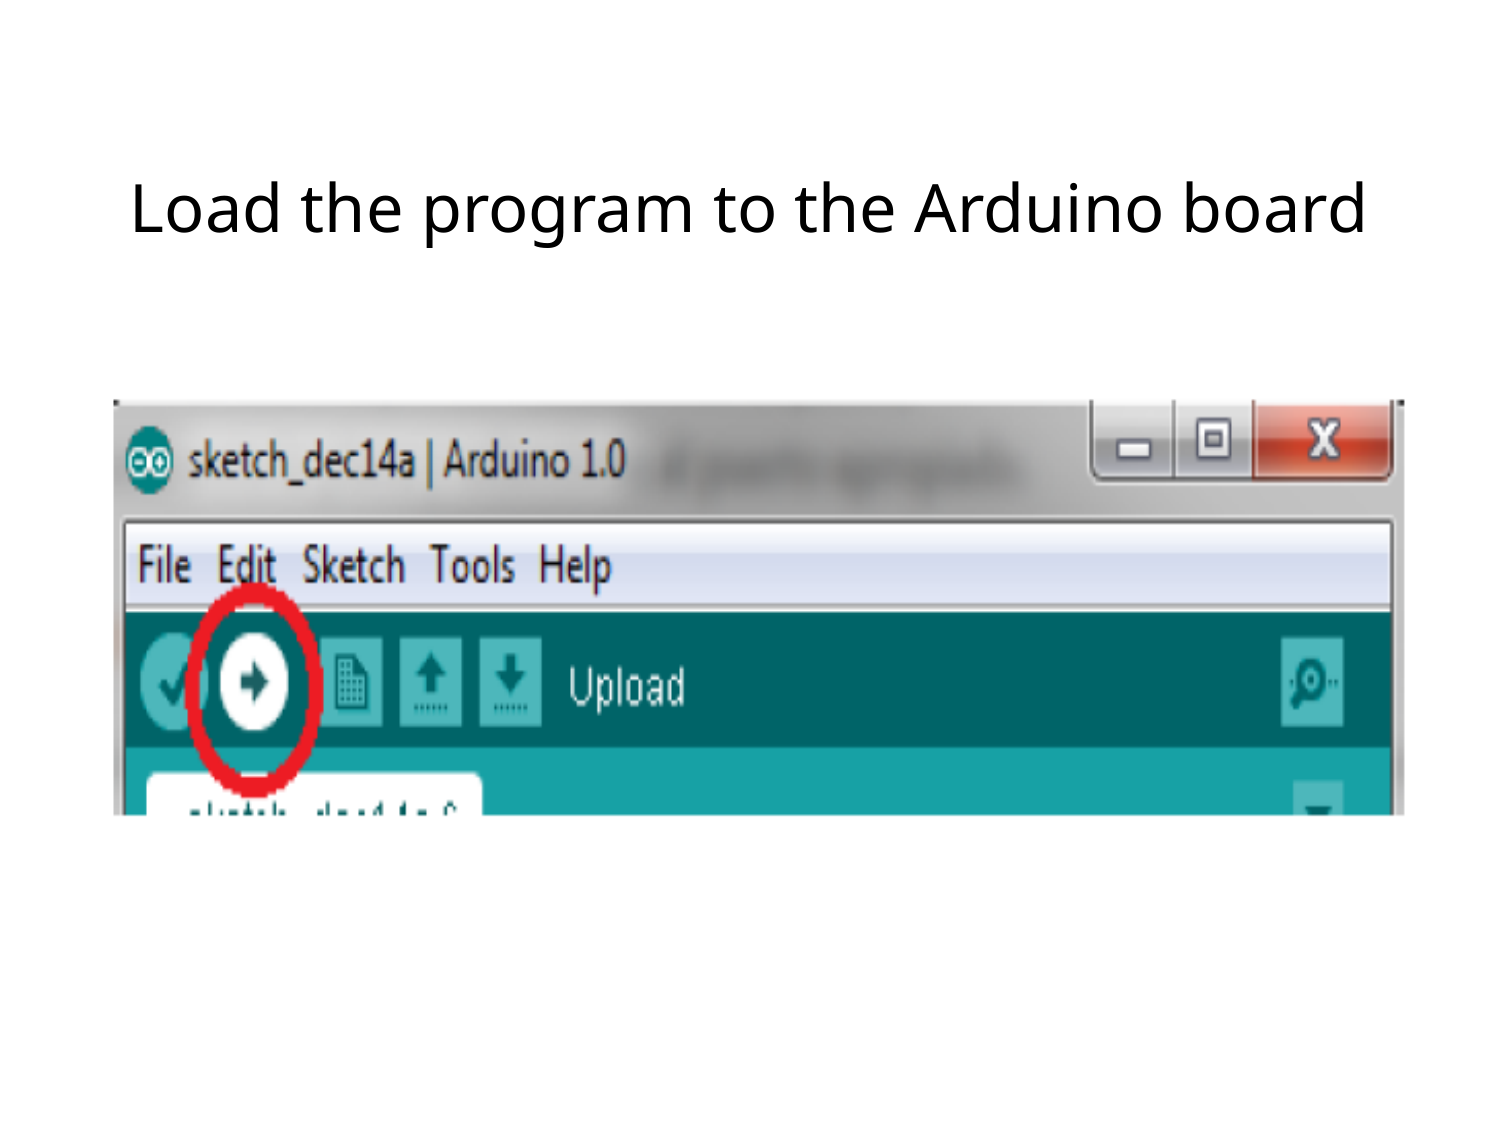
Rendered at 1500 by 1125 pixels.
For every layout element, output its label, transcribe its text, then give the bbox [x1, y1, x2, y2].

title Load the program to the Arduino board [112, 112, 1388, 300]
picture [112, 394, 1413, 828]
